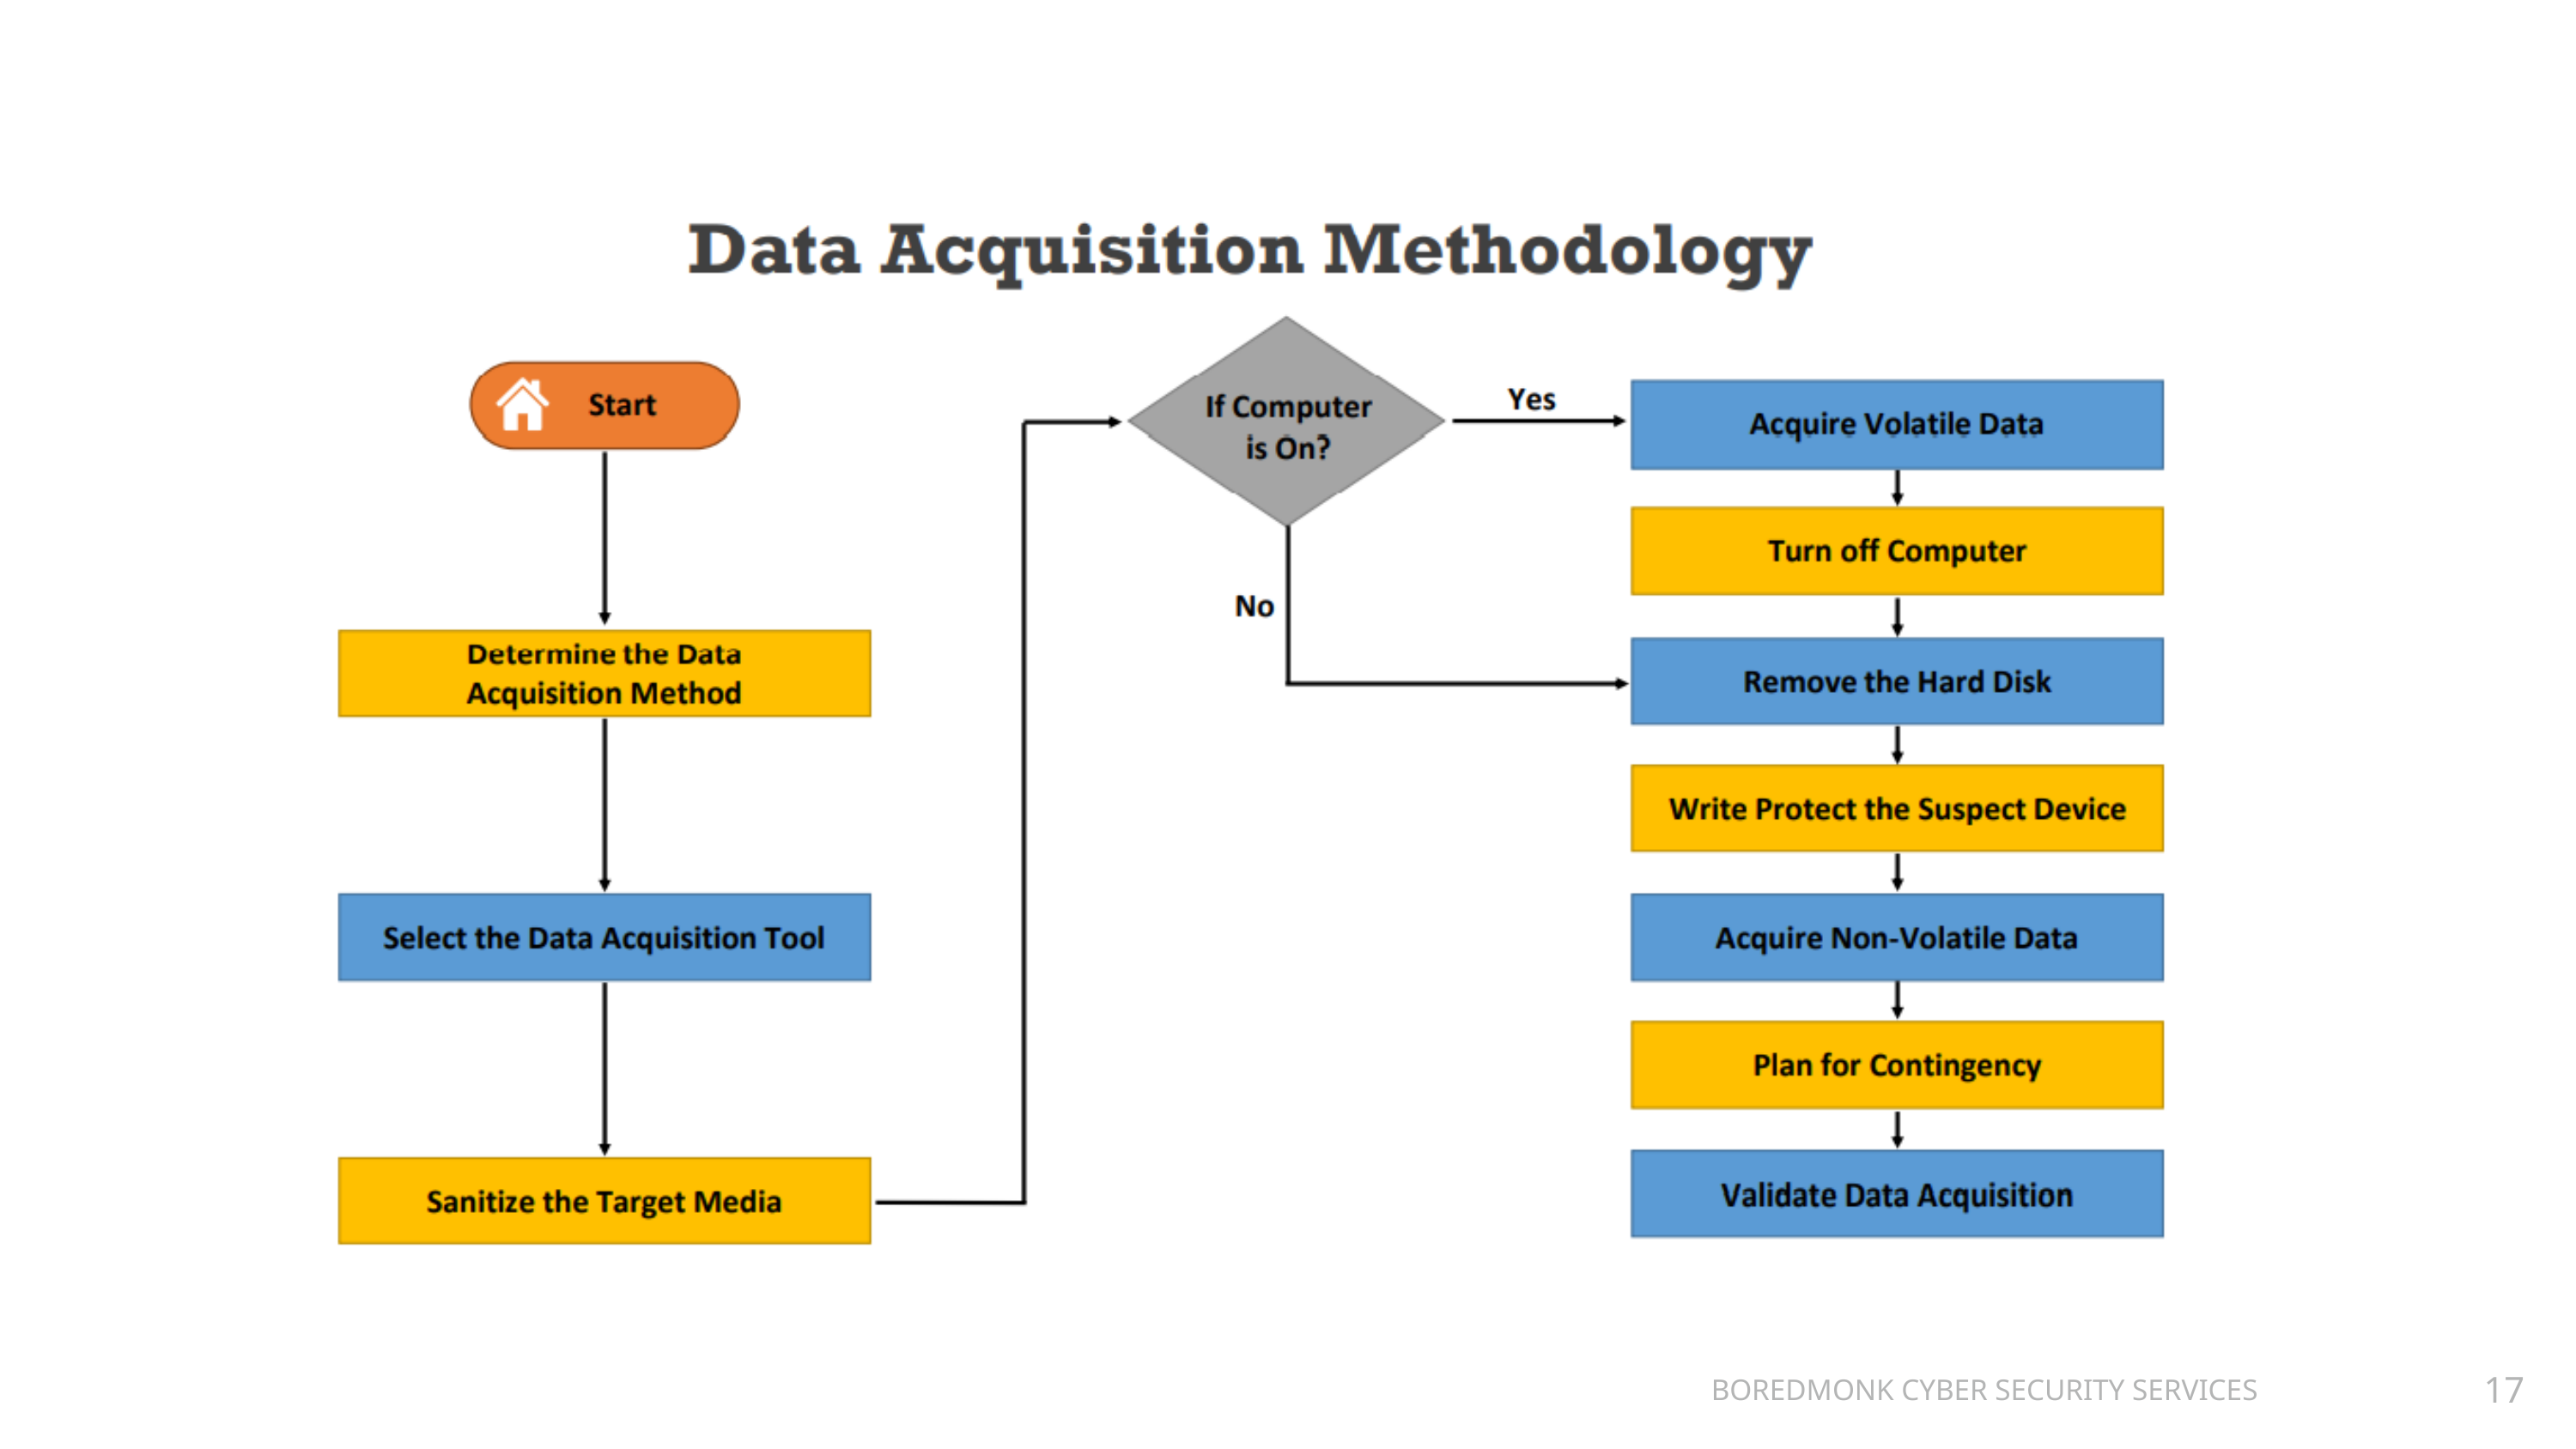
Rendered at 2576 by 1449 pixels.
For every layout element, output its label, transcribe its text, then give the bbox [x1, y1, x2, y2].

footer BOREDMONK CYBER SECURITY SERVICES [1550, 1353, 2420, 1430]
slide_number 17 [2434, 1353, 2525, 1430]
picture [264, 197, 2229, 1251]
